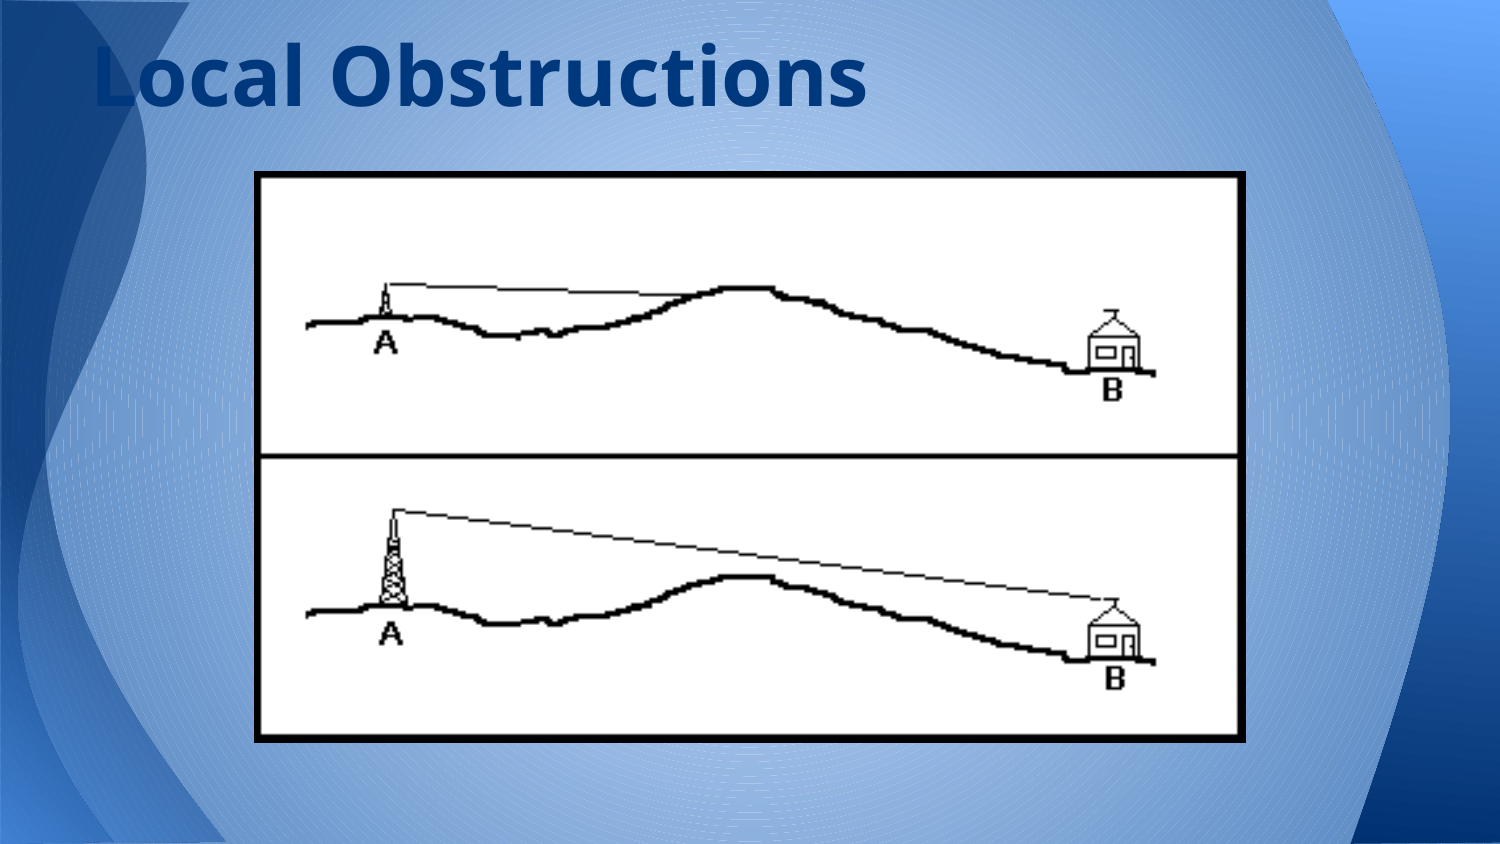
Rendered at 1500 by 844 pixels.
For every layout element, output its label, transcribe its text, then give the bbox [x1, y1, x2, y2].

picture [254, 171, 1246, 743]
title Local Obstructions [75, 33, 1425, 139]
